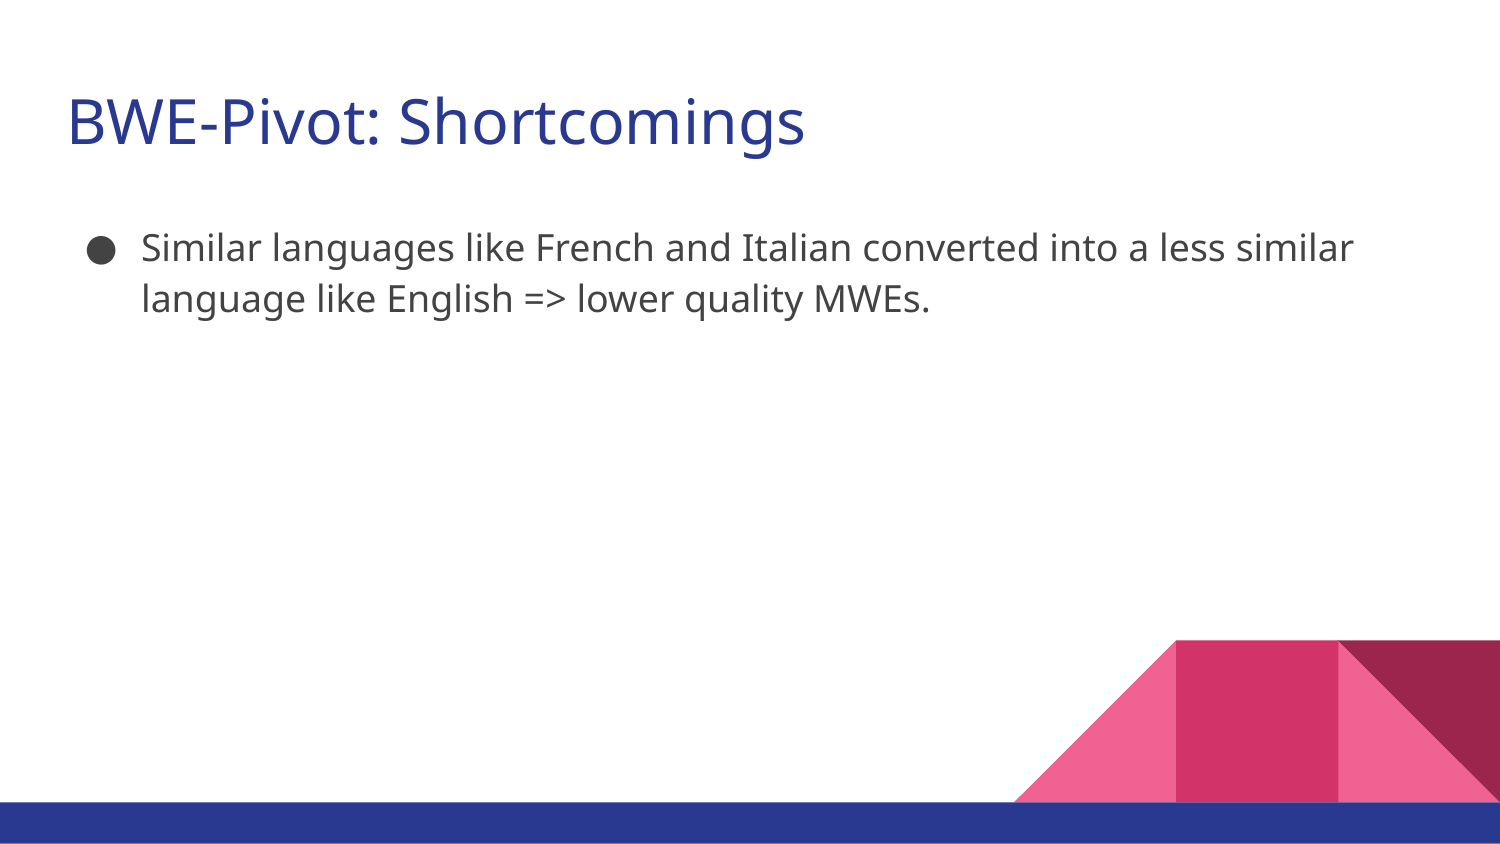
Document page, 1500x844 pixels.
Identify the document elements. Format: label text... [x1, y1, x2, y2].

list Similar languages like French and Italian converted into a less similar language like English => lower quality MWEs. [51, 201, 1449, 750]
title BWE-Pivot: Shortcomings [51, 67, 1449, 167]
